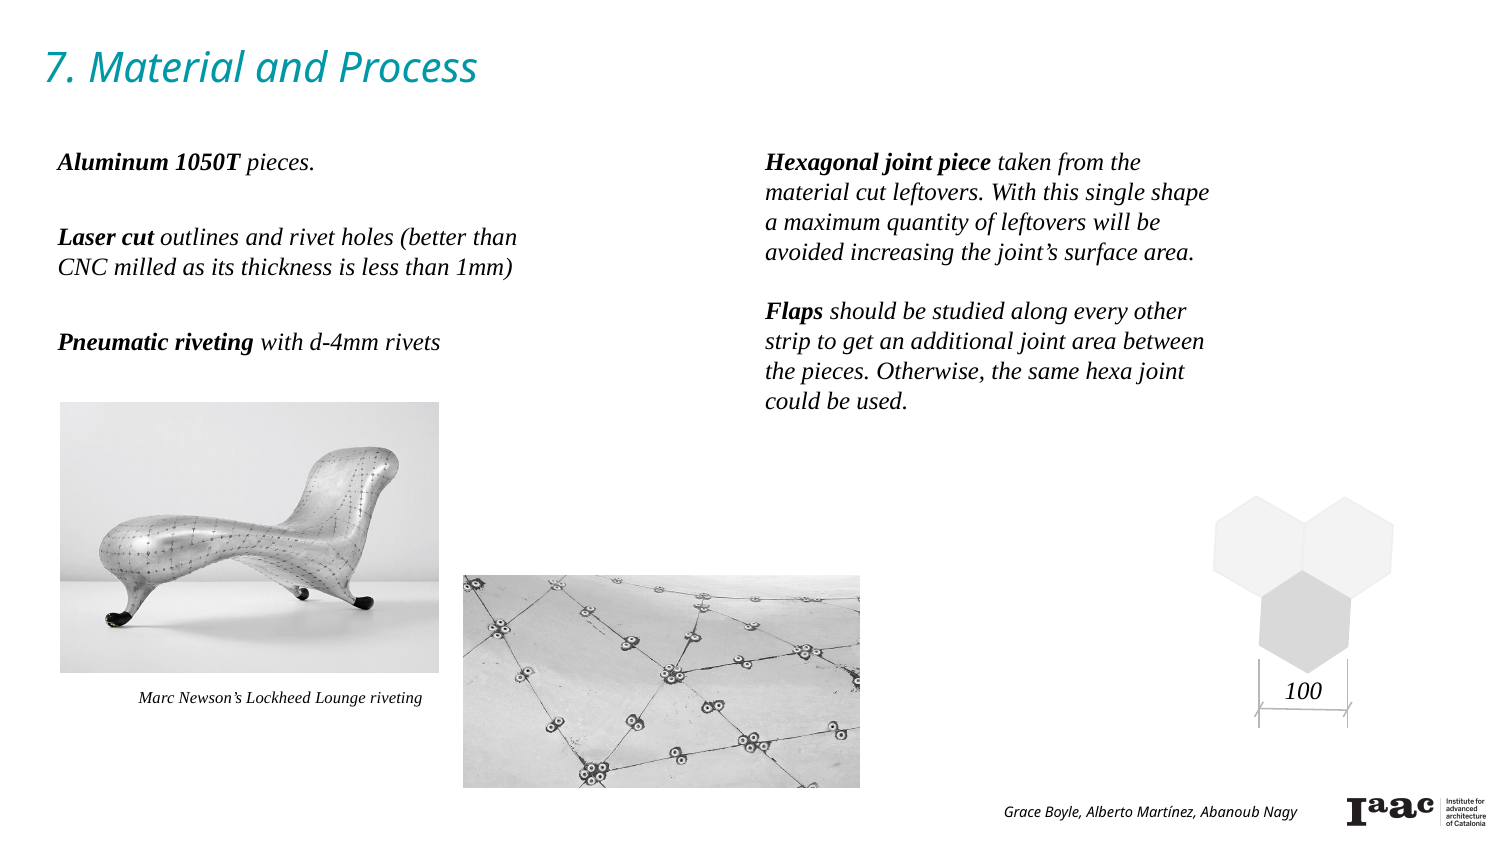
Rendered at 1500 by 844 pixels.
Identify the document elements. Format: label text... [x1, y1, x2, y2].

text_box Hexagonal joint piece taken from the material cut leftovers. With this single shape a maximum quantity of leftovers will be avoided increasing the joint’s surface area. Flaps should be studied along every other strip to get an additional joint area between the pieces. Otherwise, the same hexa joint could be used. [750, 130, 1243, 430]
picture [1347, 798, 1486, 826]
text_box Aluminum 1050T pieces. Laser cut outlines and rivet holes (better than CNC milled as its thickness is less than 1mm) Pneumatic riveting with d-4mm rivets [42, 130, 535, 400]
text_box Marc Newson’s Lockheed Lounge riveting [60, 680, 439, 717]
picture [60, 402, 439, 673]
text_box Grace Boyle, Alberto Martínez, Abanoub Nagy [881, 798, 1311, 826]
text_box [1194, 485, 1412, 728]
picture [463, 575, 860, 788]
title 7. Material and Process [28, 19, 1426, 114]
